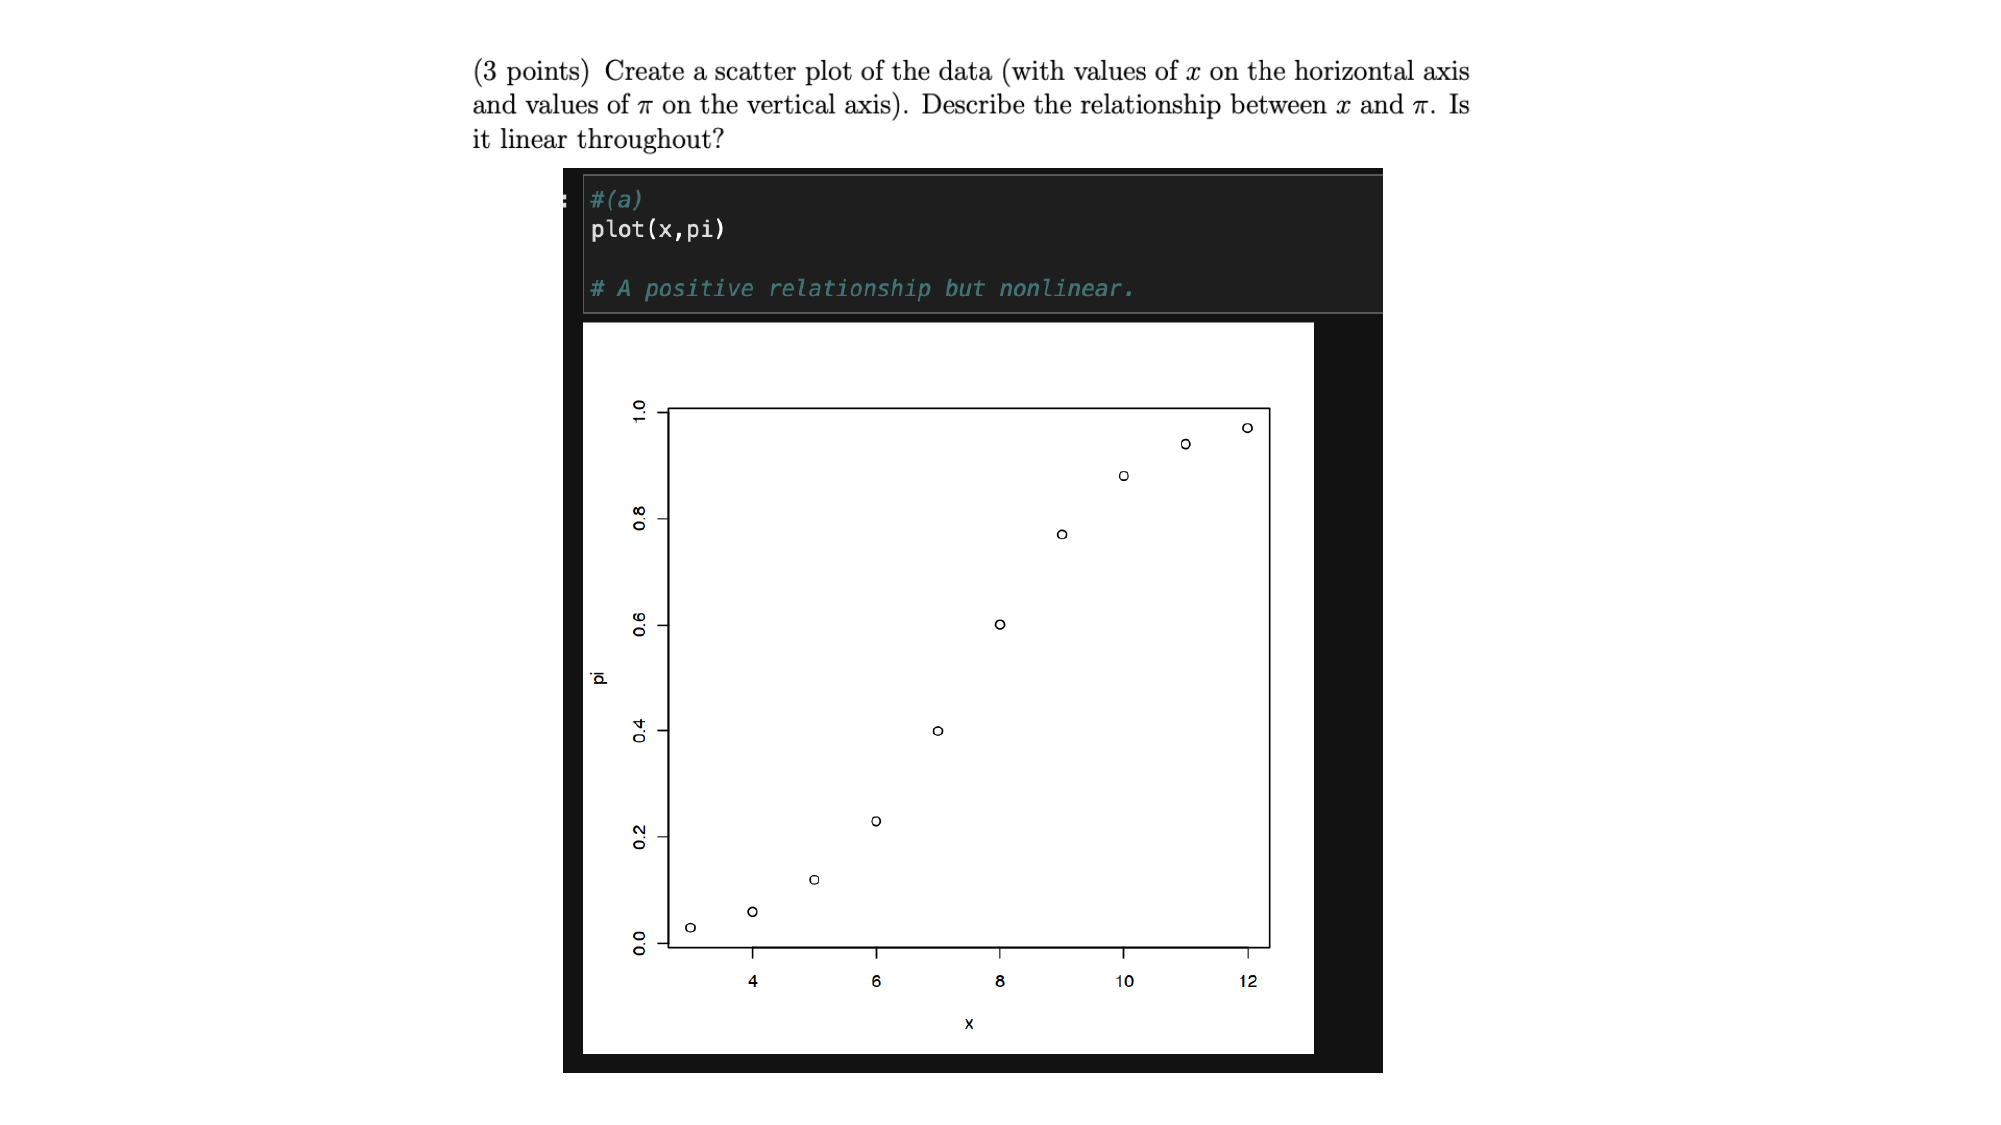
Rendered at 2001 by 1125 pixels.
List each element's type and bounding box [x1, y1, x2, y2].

picture [460, 40, 1486, 1073]
